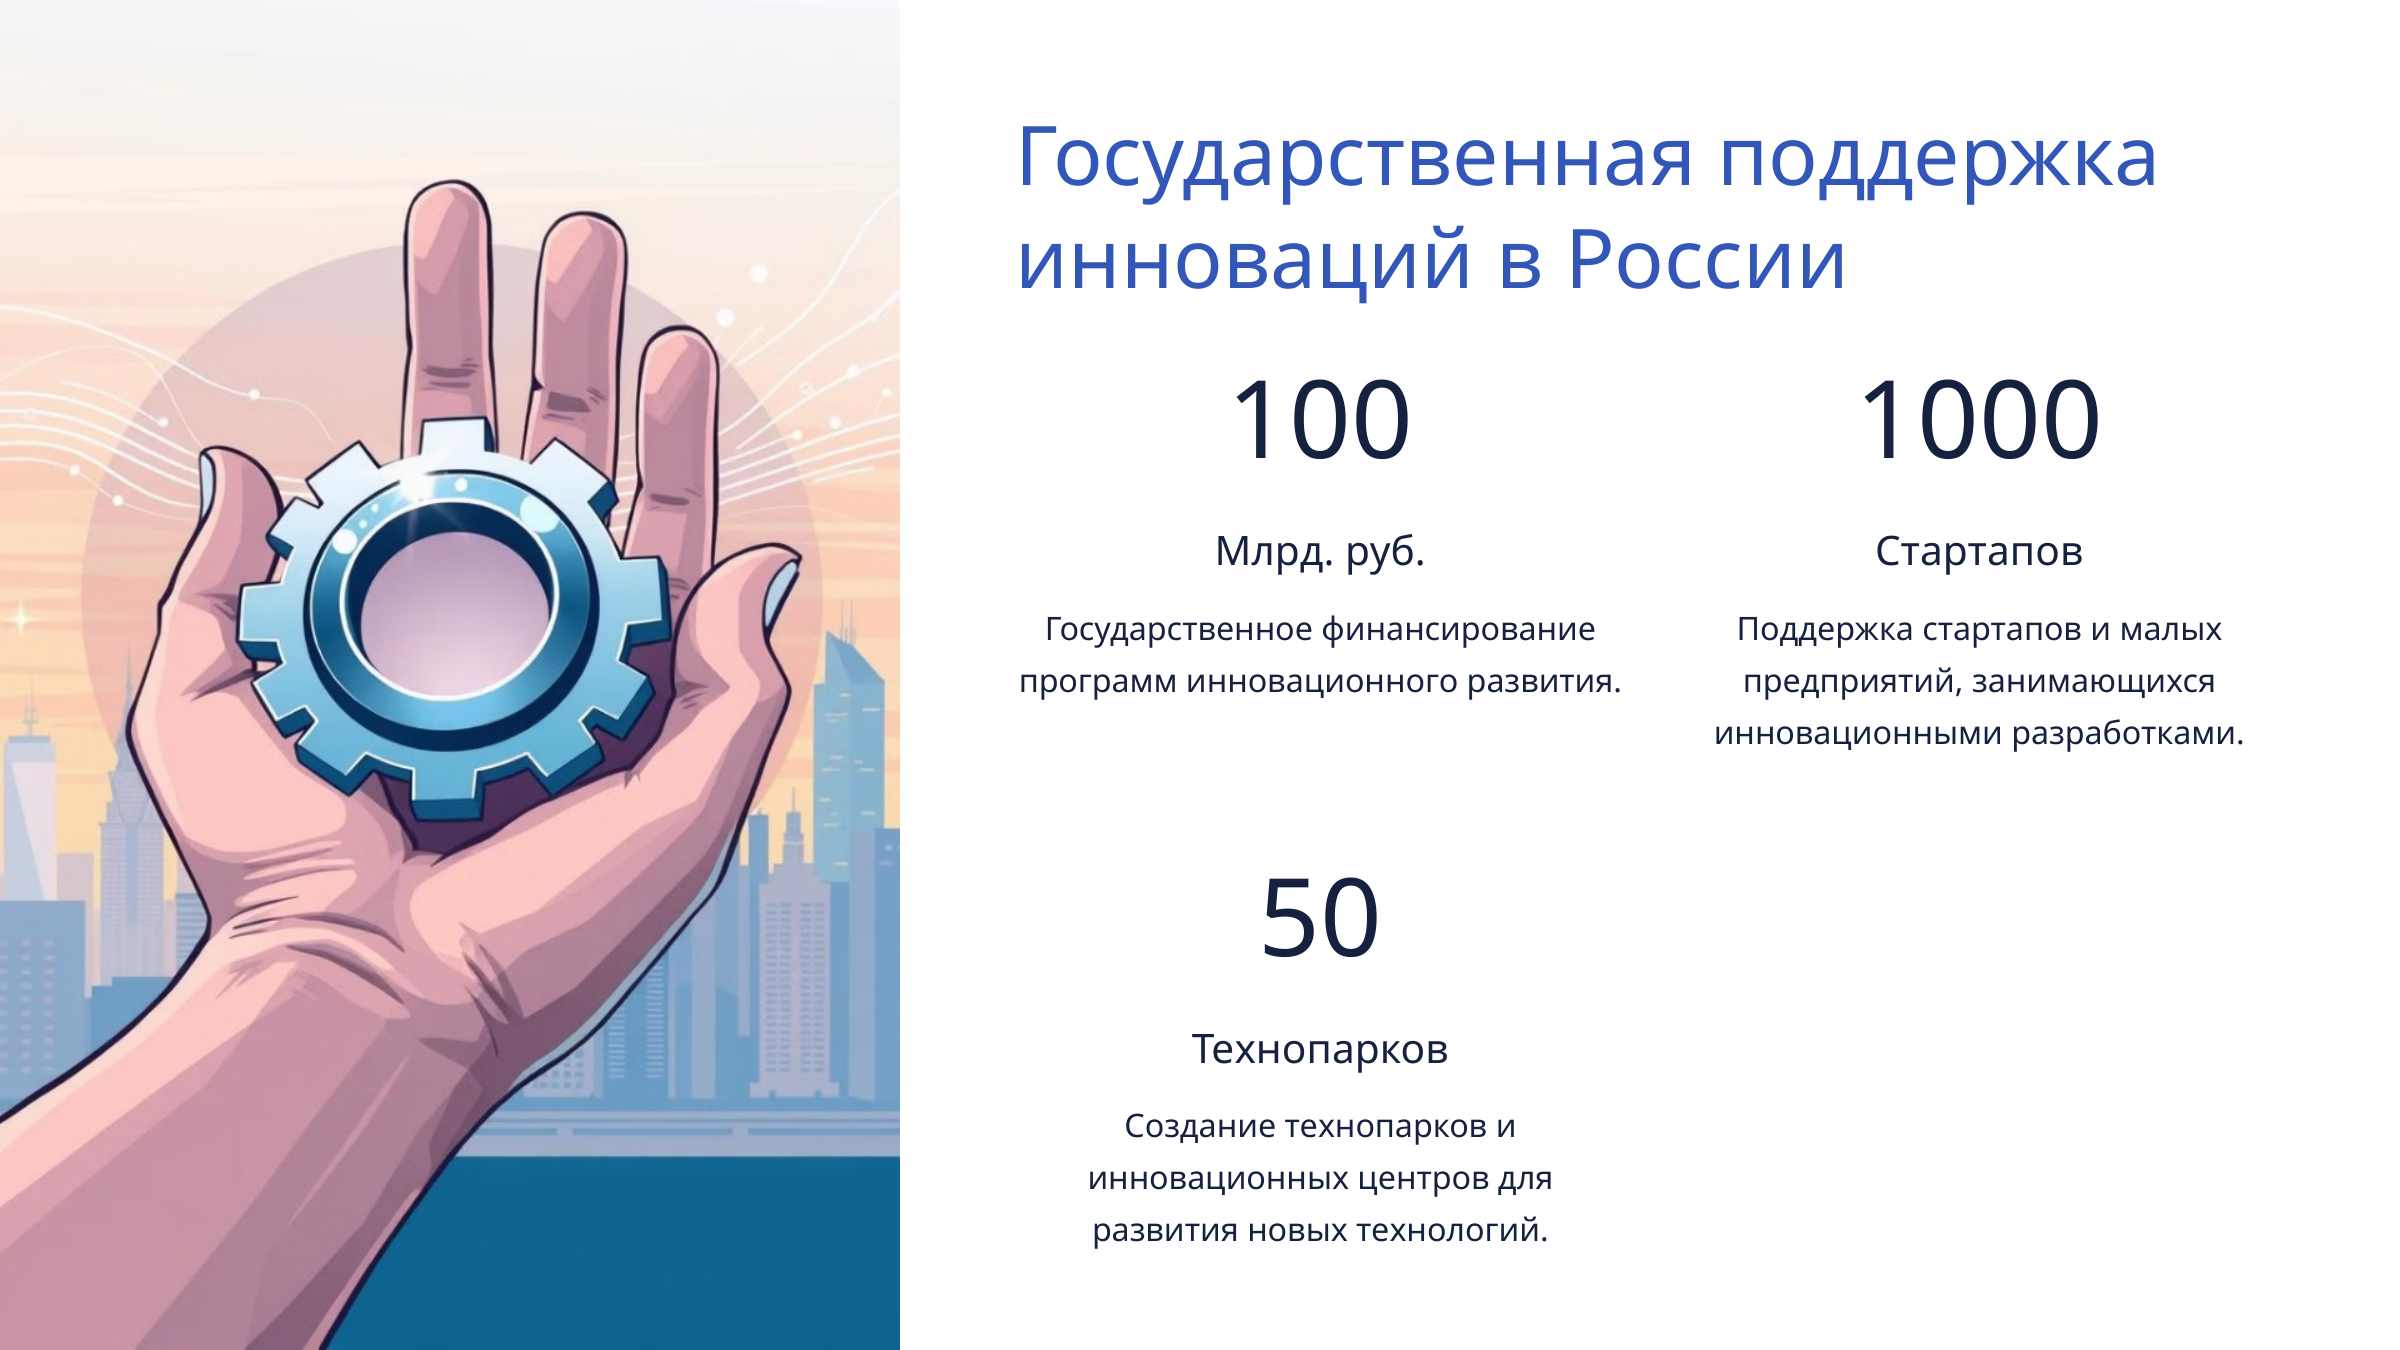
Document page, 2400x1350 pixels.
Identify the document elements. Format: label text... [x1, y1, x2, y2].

text_box Поддержка стартапов и малых предприятий, занимающихся инновационными разработками. [1674, 594, 2284, 754]
text_box 1000 [1674, 372, 2284, 482]
text_box 100 [1015, 372, 1626, 482]
text_box Государственное финансирование программ инновационного развития. [1015, 594, 1626, 701]
text_box Технопарков [1113, 1020, 1528, 1073]
text_box Создание технопарков и инновационных центров для развития новых технологий. [1015, 1092, 1626, 1252]
text_box Стартапов [1772, 522, 2187, 575]
text_box Млрд. руб. [1113, 522, 1528, 575]
text_box 50 [1015, 869, 1626, 979]
picture [0, 0, 900, 1350]
text_box Государственная поддержка инноваций в России [1015, 98, 2284, 306]
